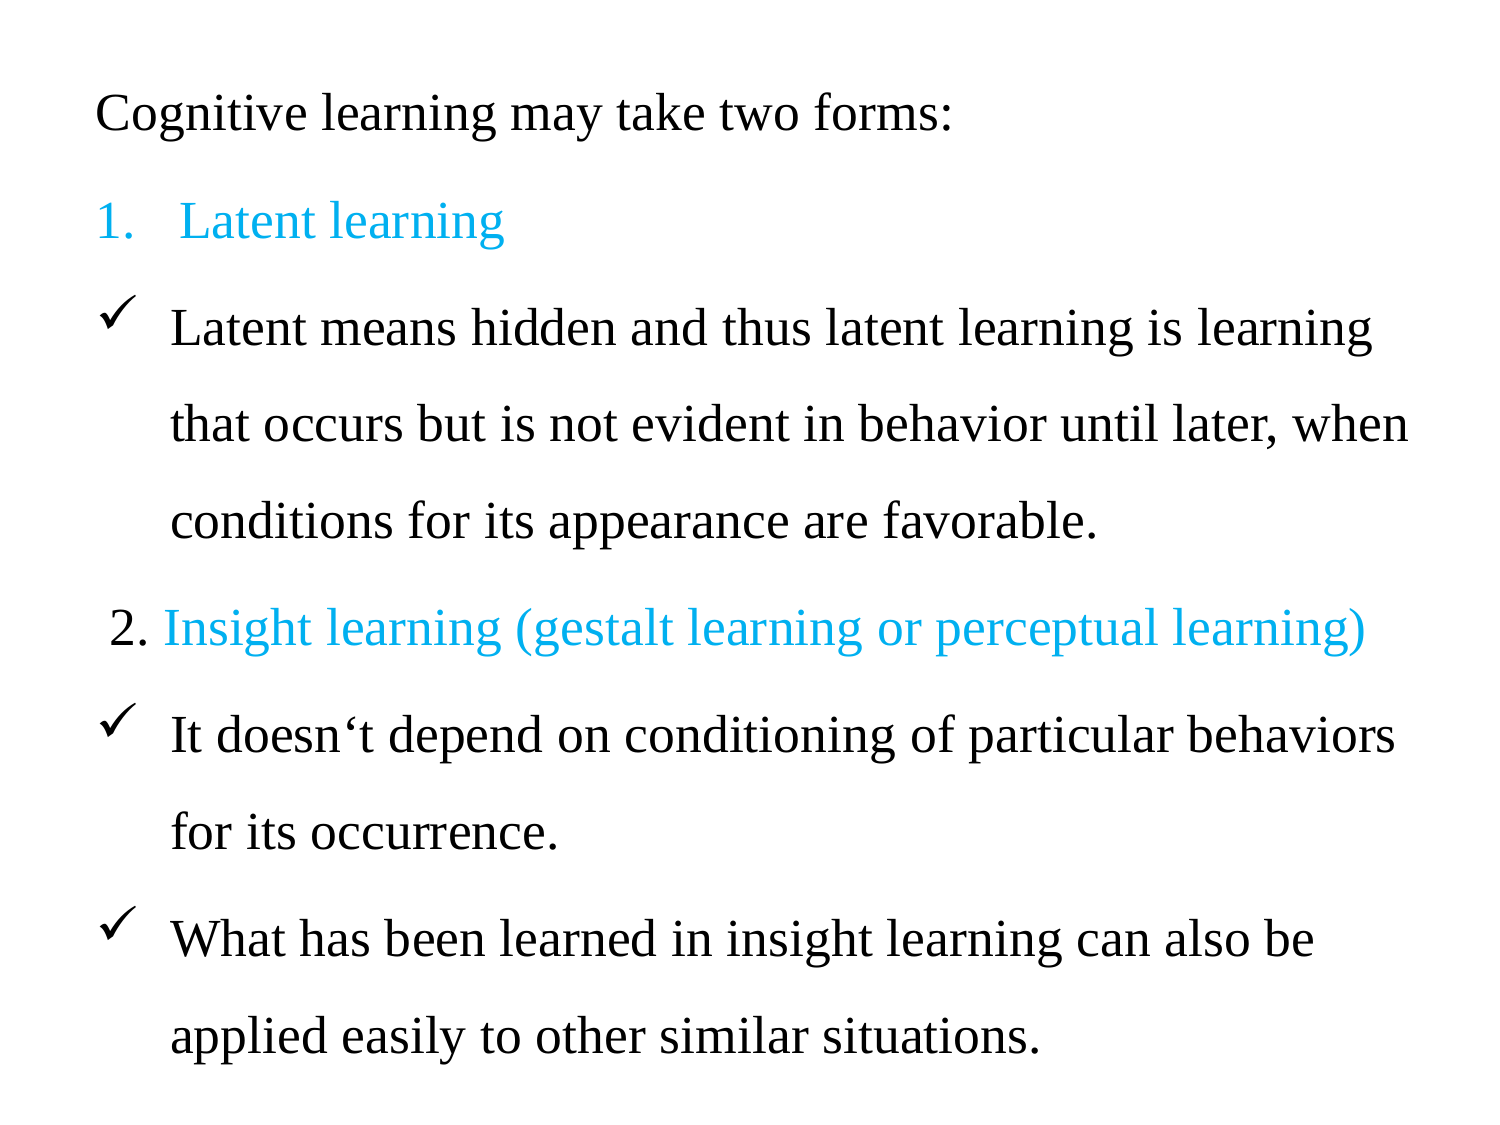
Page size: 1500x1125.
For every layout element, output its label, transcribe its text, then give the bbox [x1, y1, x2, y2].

list Cognitive learning may take two forms: Latent learning Latent means hidden and thus latent learning is learning that occurs but is not evident in behavior until later, when conditions for its appearance are favorable. 2. Insight learning (gestalt learning or perceptual learning) It doesn‘t depend on conditioning of particular behaviors for its occurrence. What has been learned in insight learning can also be applied easily to other similar situations. [24, 37, 1475, 1075]
